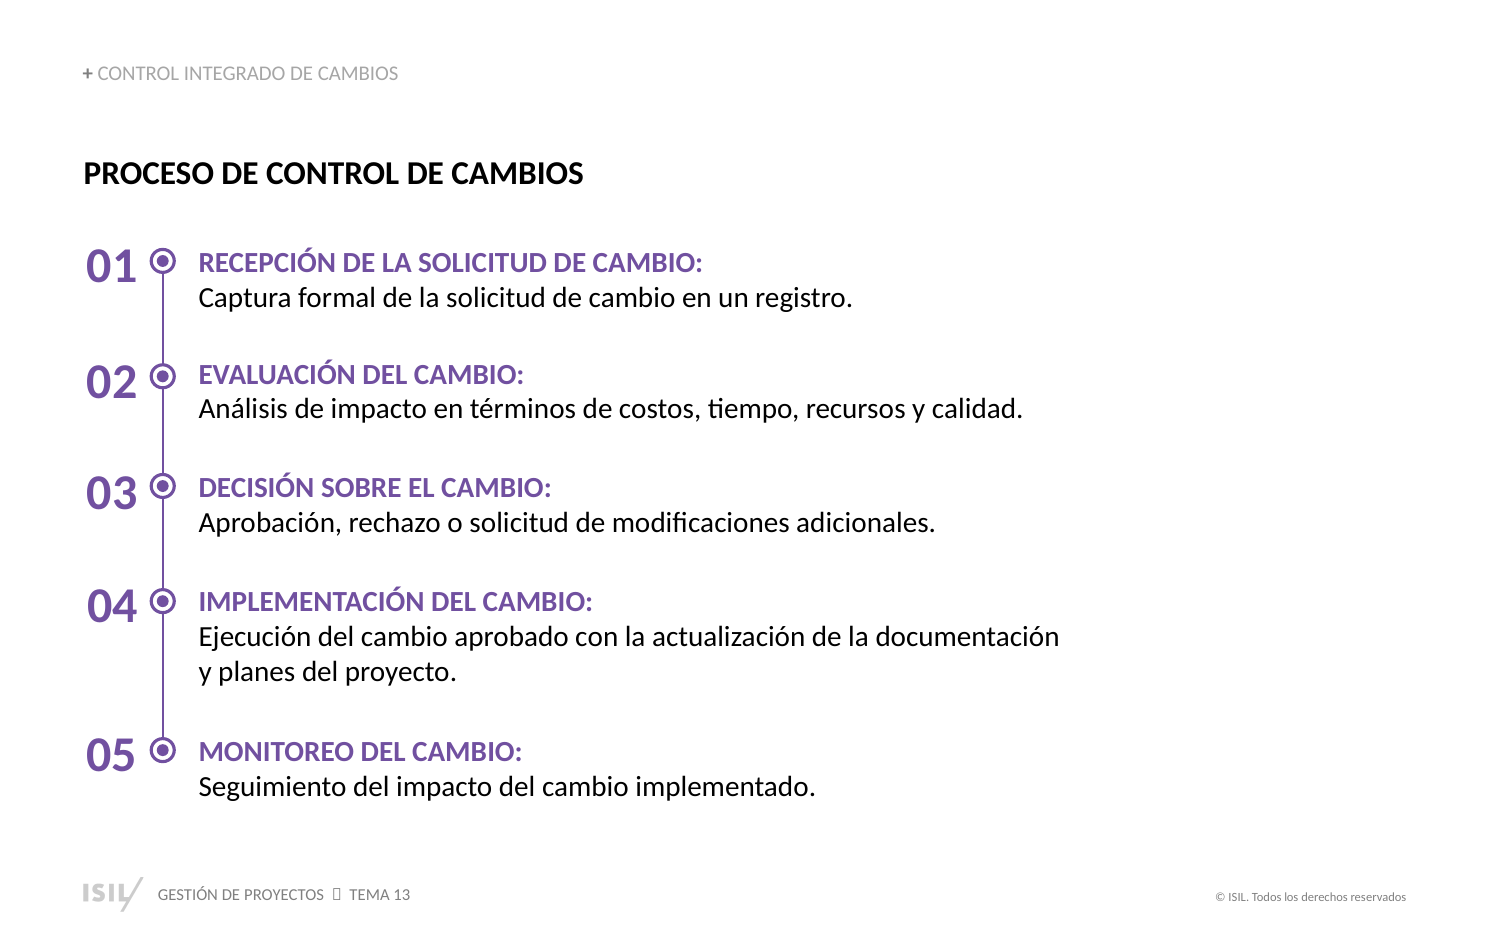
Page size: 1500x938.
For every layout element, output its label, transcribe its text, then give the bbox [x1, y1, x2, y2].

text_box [71, 232, 874, 315]
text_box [70, 721, 1051, 804]
text_box + CONTROL INTEGRADO DE CAMBIOS [82, 61, 671, 85]
text_box PROCESO DE CONTROL DE CAMBIOS [83, 150, 1123, 191]
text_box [71, 459, 1032, 539]
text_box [71, 347, 1039, 426]
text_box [71, 572, 1066, 689]
